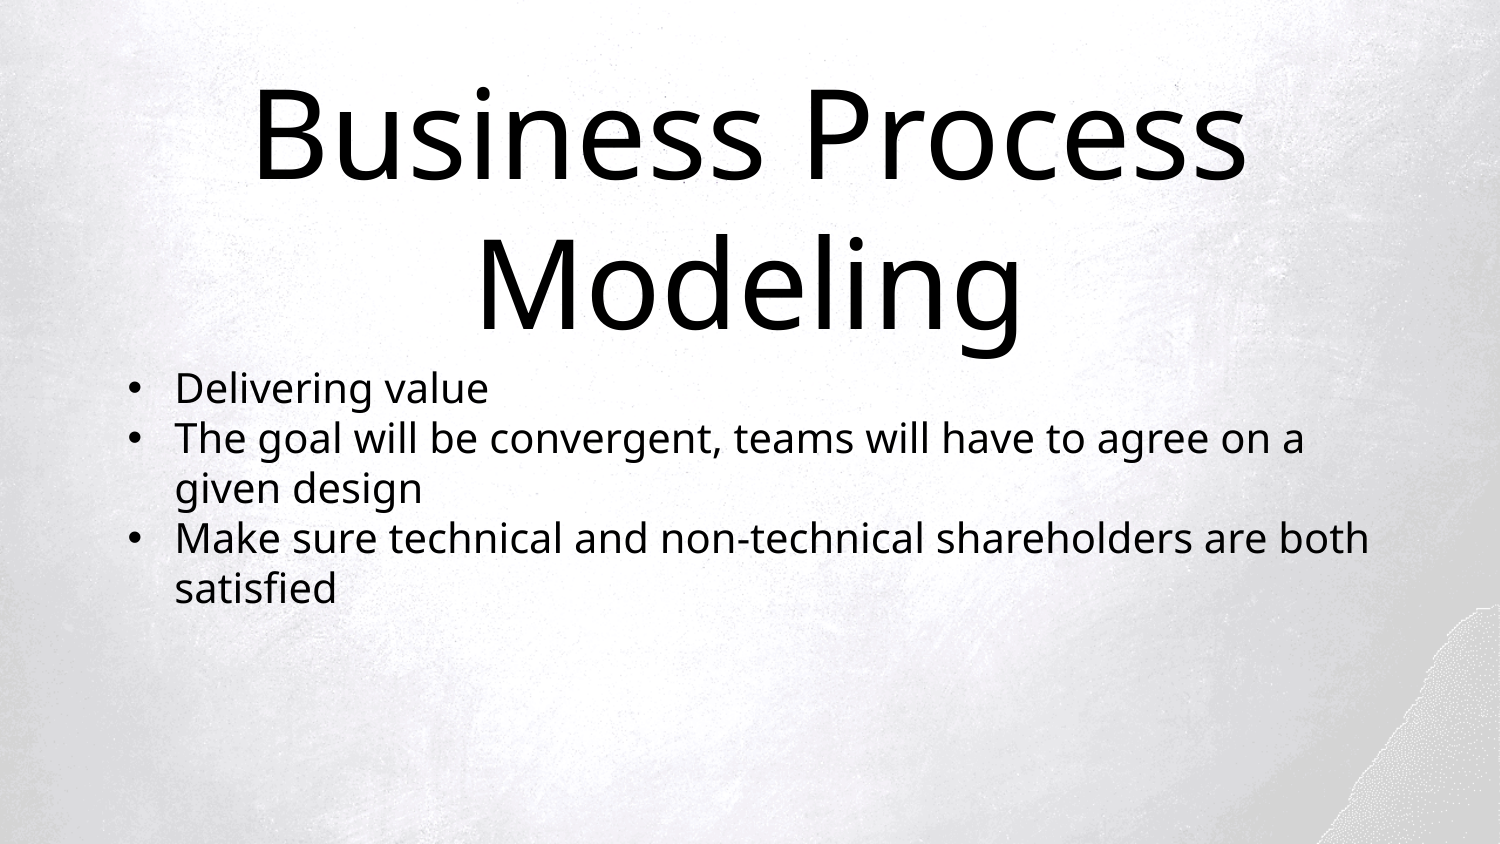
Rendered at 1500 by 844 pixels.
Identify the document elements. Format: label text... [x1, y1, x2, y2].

picture [0, 0, 1500, 844]
text_box Delivering value The goal will be convergent, teams will have to agree on a given design Make sure technical and non-technical shareholders are both satisfied [112, 376, 1388, 597]
text_box Business Process Modeling [112, 109, 1388, 300]
